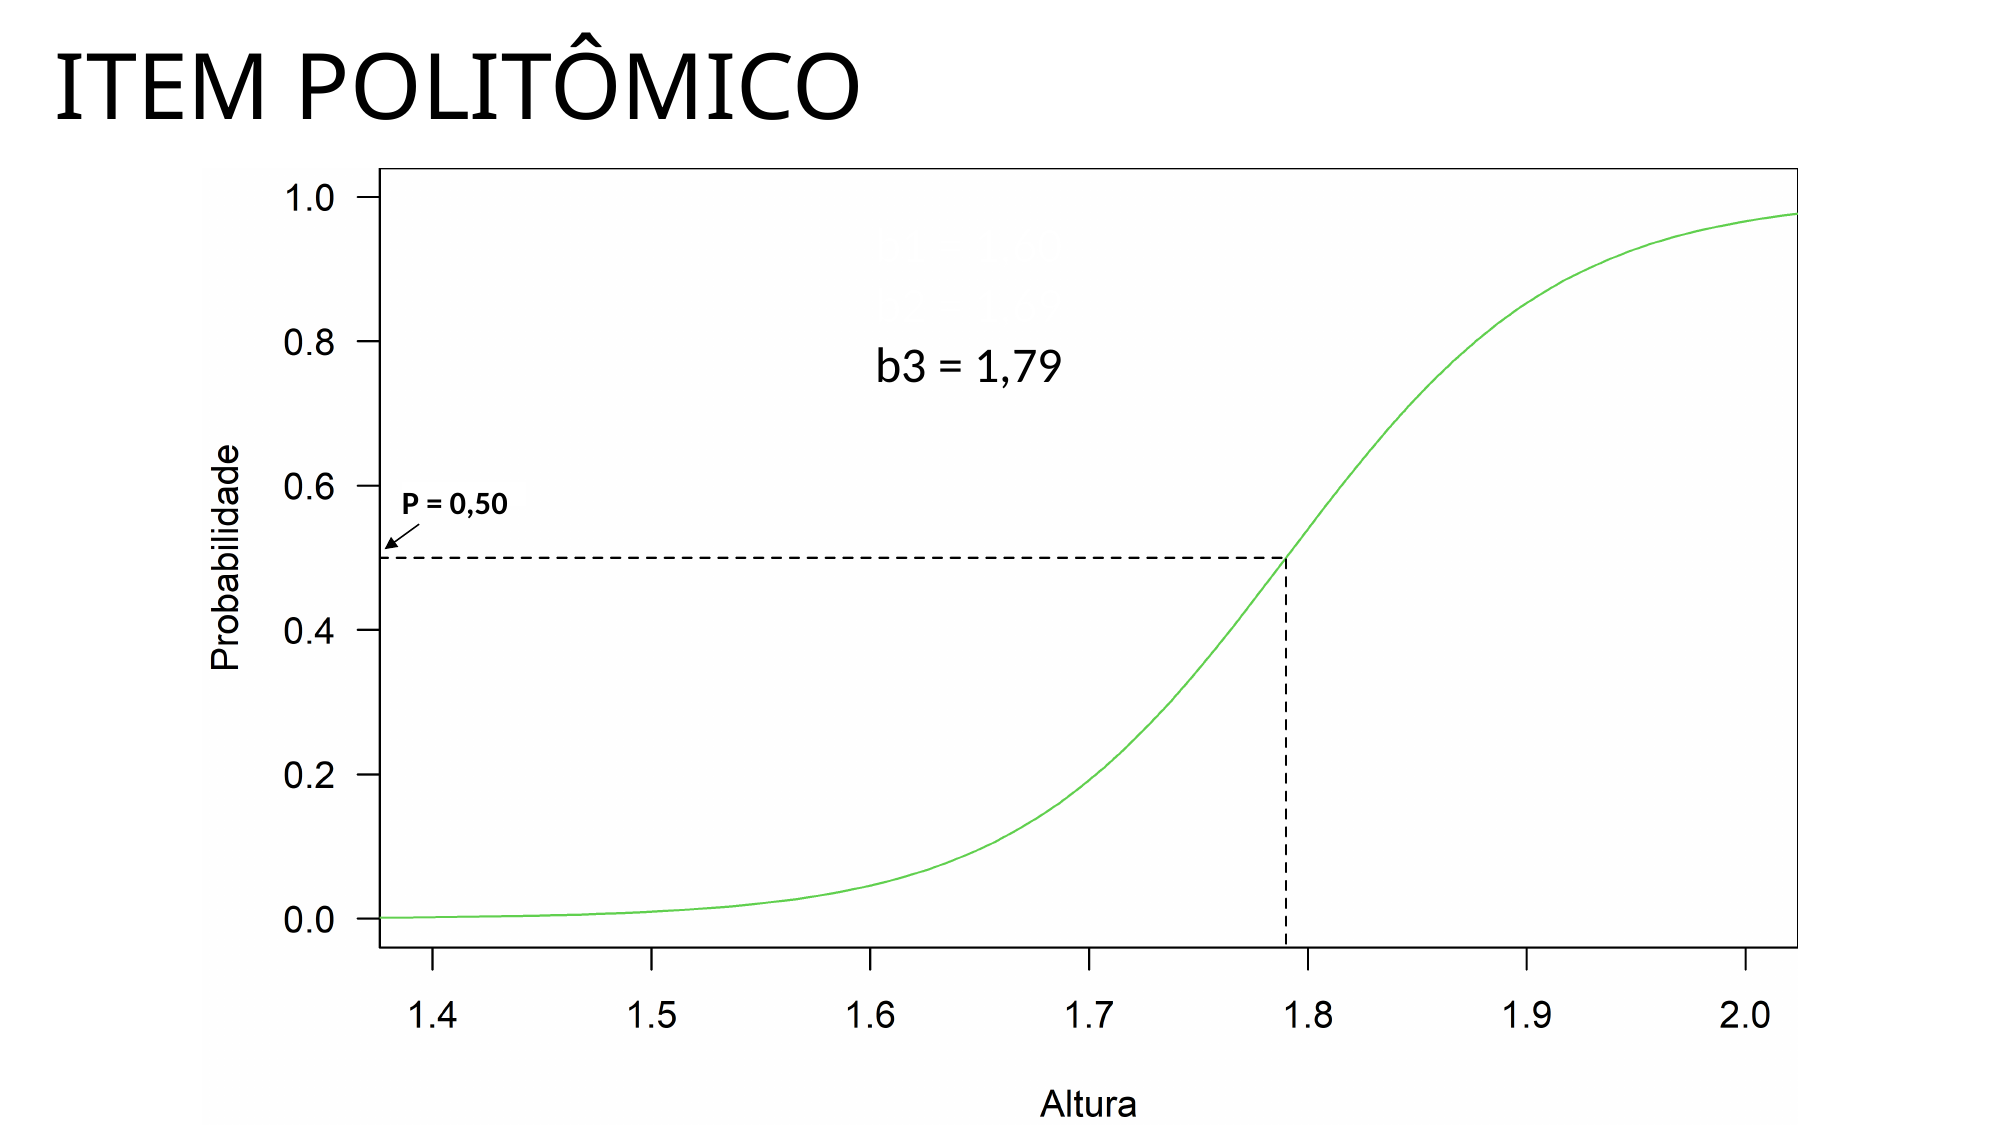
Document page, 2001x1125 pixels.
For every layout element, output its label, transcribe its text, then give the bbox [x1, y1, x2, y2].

title ITEM POLITÔMICO [40, 32, 1961, 151]
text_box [384, 524, 420, 550]
picture [202, 168, 1798, 1125]
